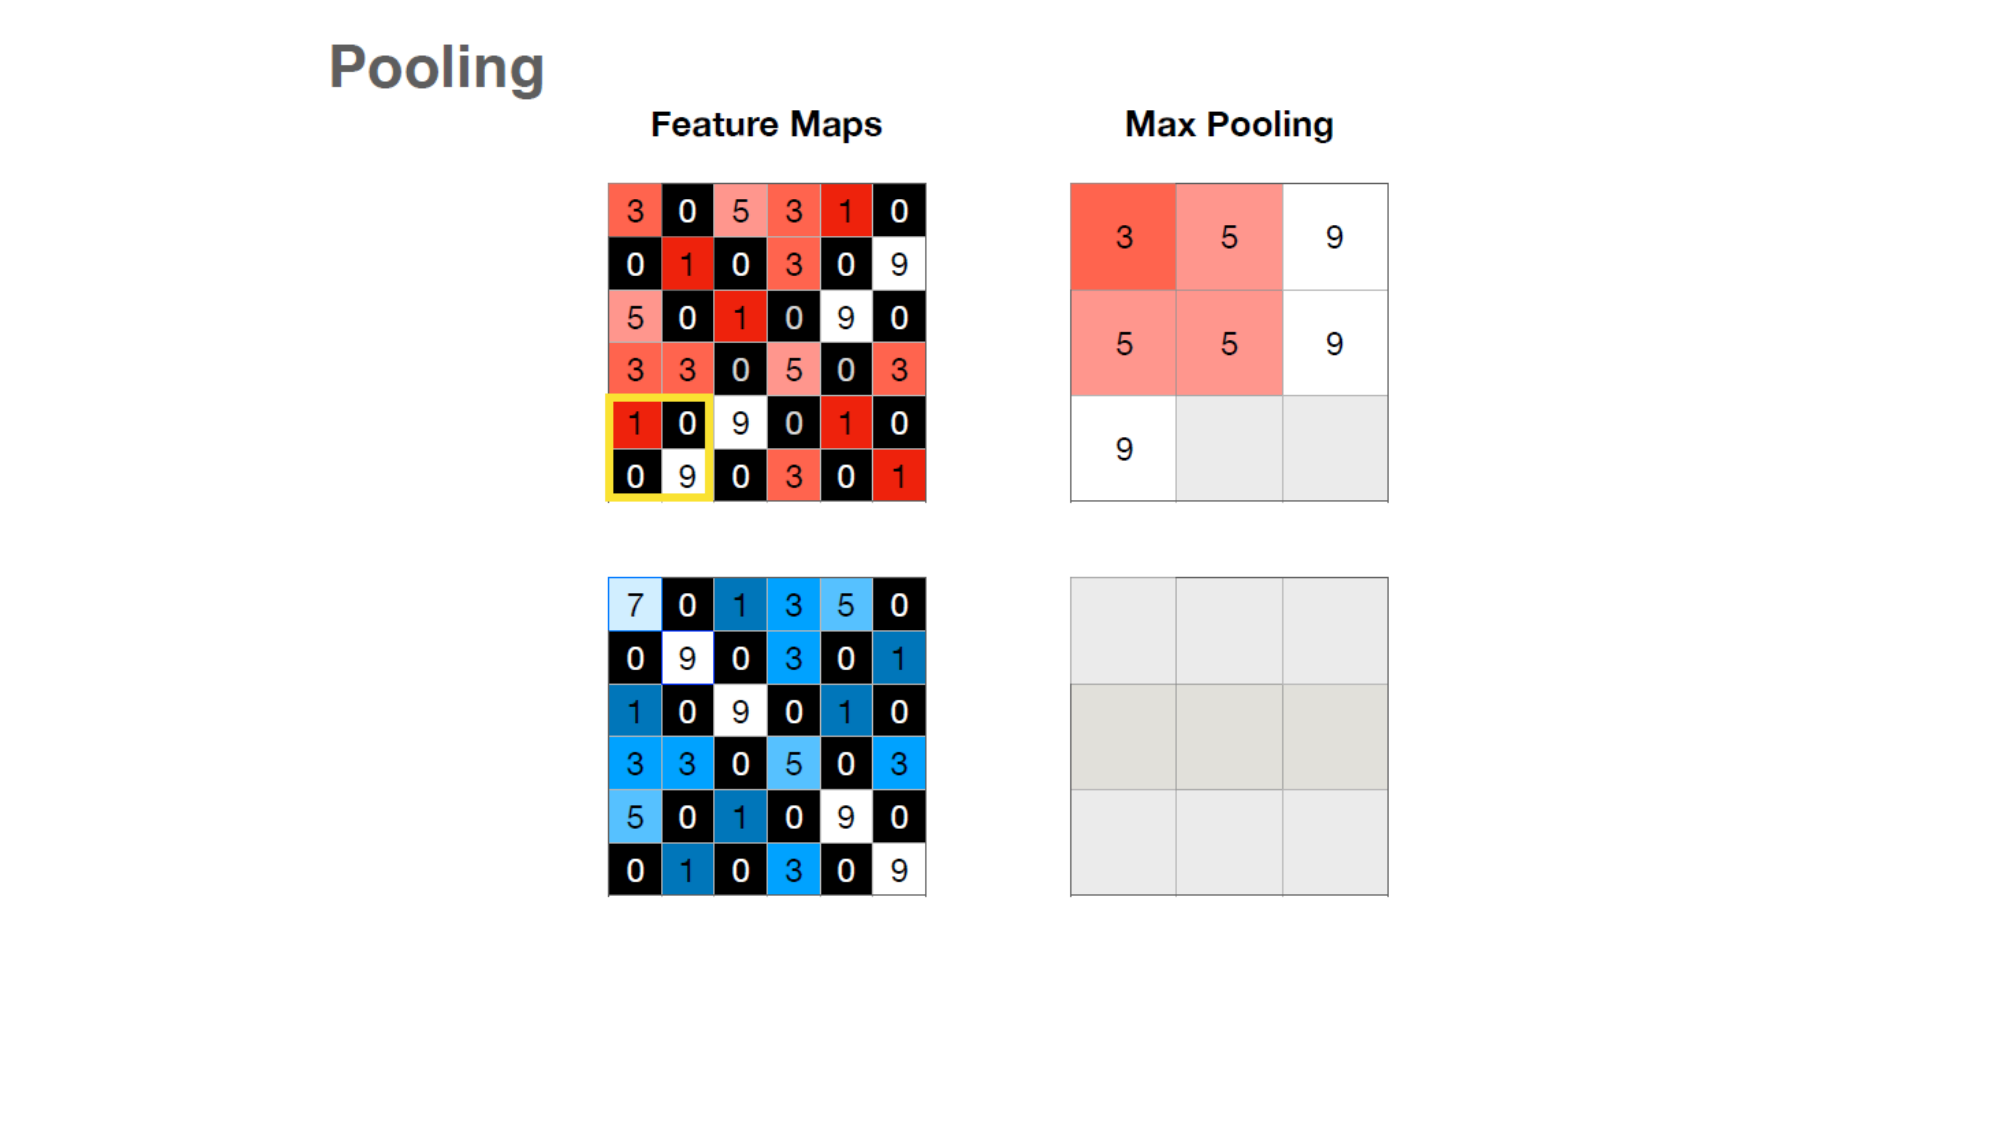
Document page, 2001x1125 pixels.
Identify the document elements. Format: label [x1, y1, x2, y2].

picture [247, 1, 1750, 1123]
